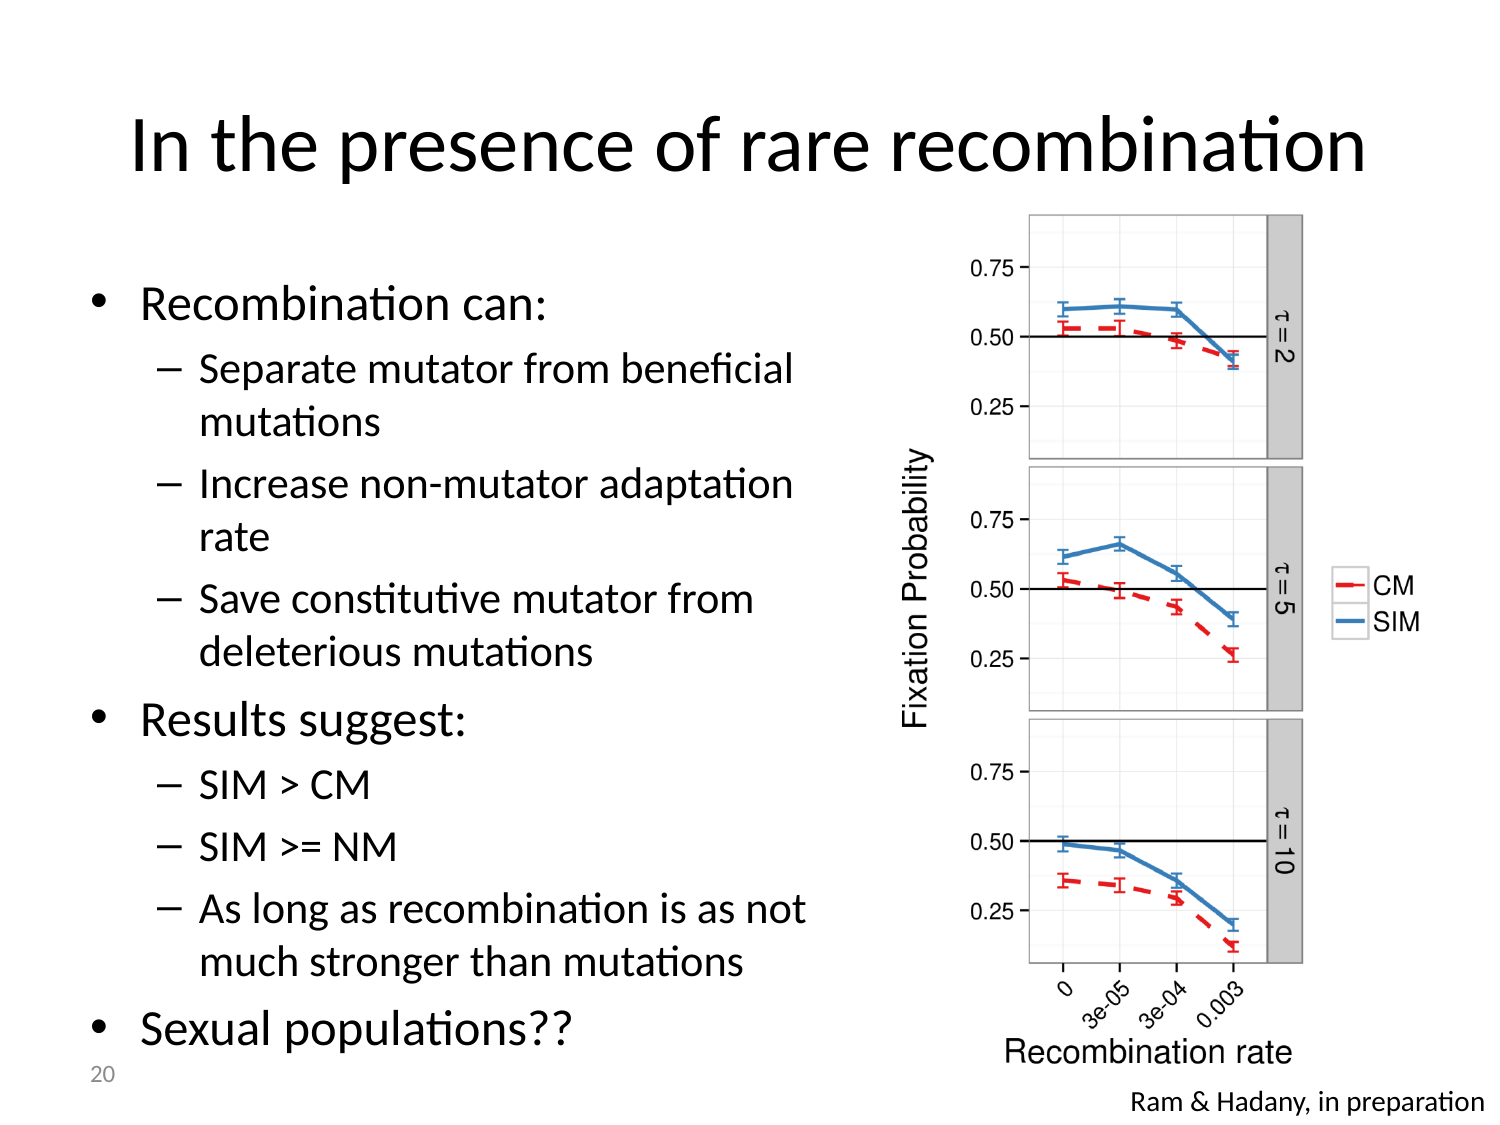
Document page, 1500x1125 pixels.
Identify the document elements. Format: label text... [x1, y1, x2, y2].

slide_number 20 [75, 1042, 425, 1103]
picture [879, 184, 1481, 1085]
title In the presence of rare recombination [75, 45, 1425, 233]
text_box Ram & Hadany, in preparation [873, 1074, 1500, 1125]
list Recombination can: Separate mutator from beneficial mutations Increase non-mutator adaptation rate Save constitutive mutator from deleterious mutations Results suggest: SIM > CM SIM >= NM As long as recombination is as not much stronger than mutations Sexual populations?? [75, 262, 874, 1071]
